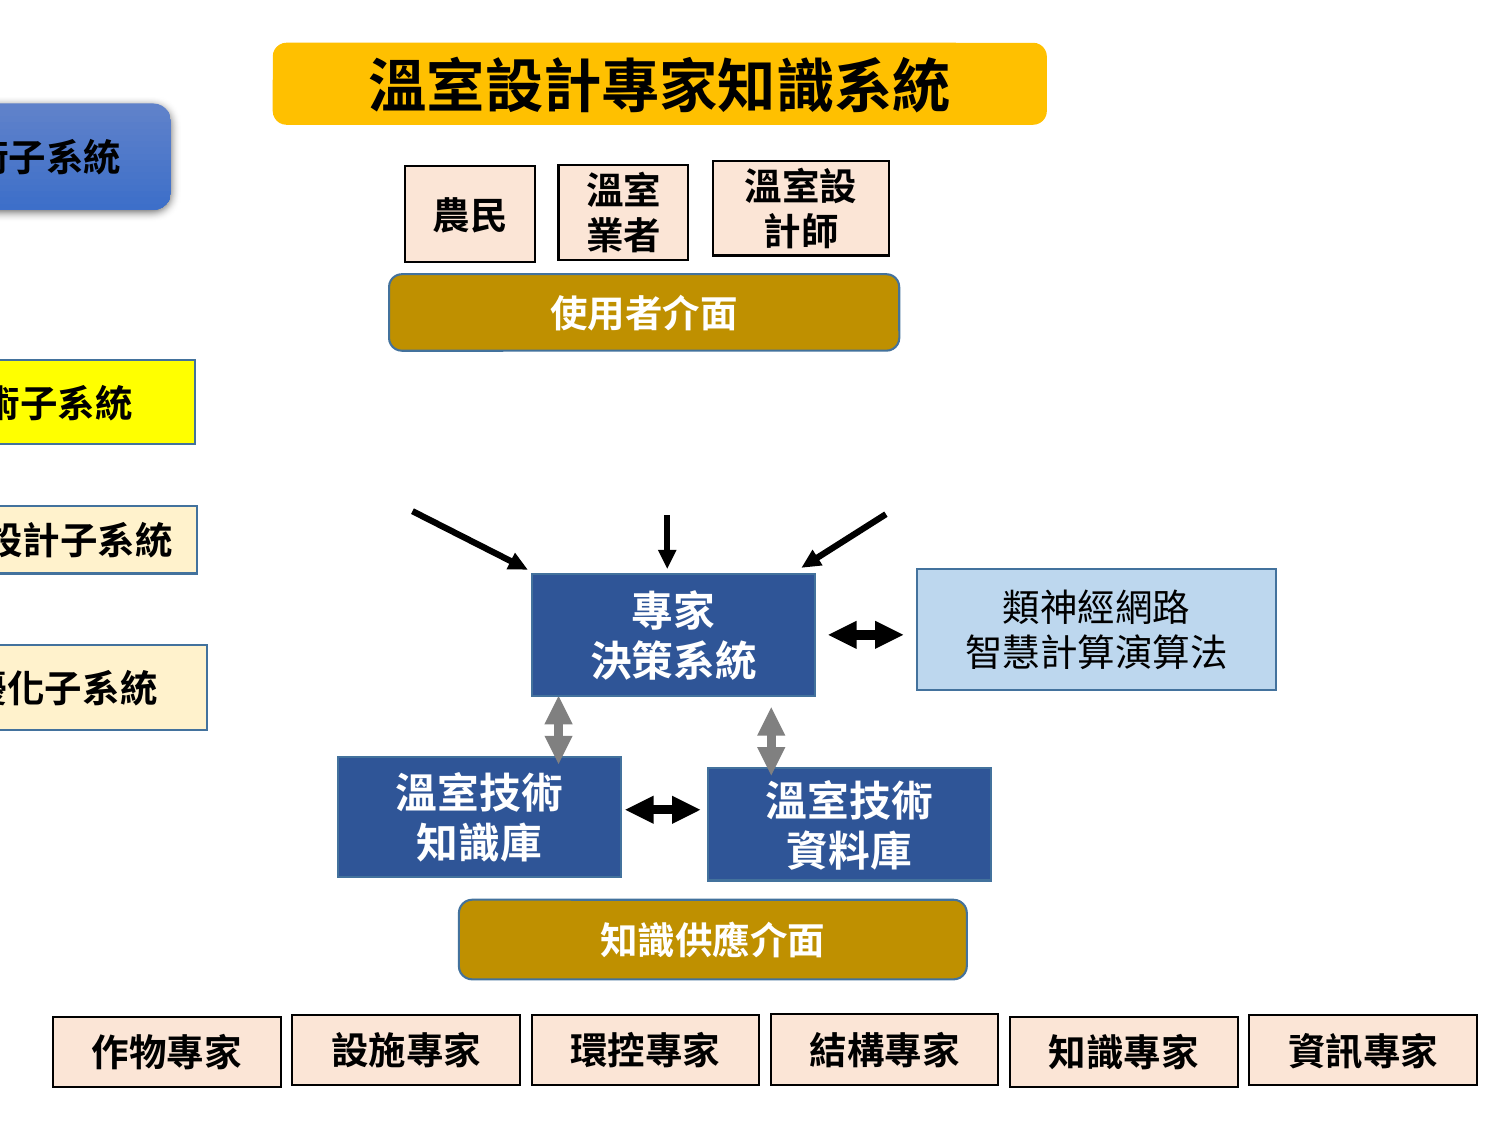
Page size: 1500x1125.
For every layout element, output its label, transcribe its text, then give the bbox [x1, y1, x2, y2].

text_box 專家 決策系統 [531, 573, 816, 697]
text_box 溫室業者 [557, 164, 689, 261]
text_box 溫室技術 資料庫 [707, 767, 992, 882]
text_box 知識專家 [1009, 1016, 1239, 1088]
text_box 類神經網路 智慧計算演算法 [916, 568, 1277, 691]
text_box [801, 514, 886, 568]
text_box 結構專家 [770, 1013, 999, 1086]
text_box 溫室技術 知識庫 [337, 756, 622, 878]
text_box 作物專家 [52, 1016, 282, 1088]
text_box 資訊專家 [1248, 1014, 1478, 1086]
text_box 溫室設計師 [712, 160, 890, 257]
text_box 知識供應介面 [457, 898, 968, 981]
text_box 環控專家 [531, 1014, 760, 1086]
text_box 溫室設計專家知識系統 [271, 41, 1048, 126]
text_box 溫室設計優化子系統 [0, 644, 208, 731]
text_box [412, 511, 528, 570]
text_box 設施專家 [291, 1014, 521, 1086]
text_box 使用者介面 [388, 273, 901, 352]
text_box 溫室總體規劃設計子系統 [0, 505, 198, 575]
text_box 溫室構造技術子系統 [0, 103, 172, 210]
text_box 農民 [404, 165, 536, 263]
text_box 溫室構造技術子系統 [0, 359, 196, 445]
